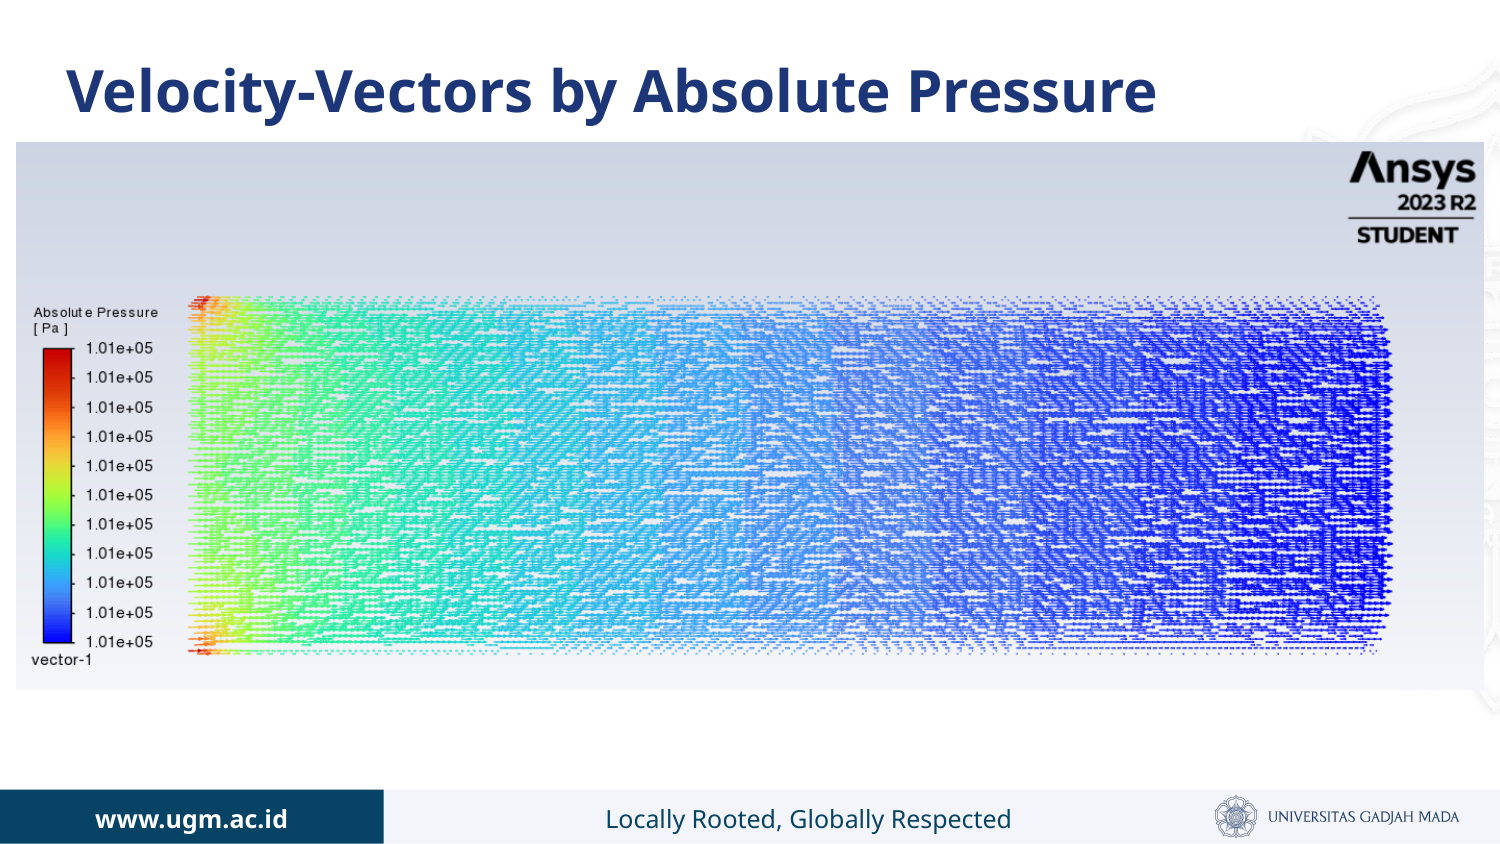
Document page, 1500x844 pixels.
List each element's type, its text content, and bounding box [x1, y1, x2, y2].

picture [1174, 779, 1500, 844]
picture [15, 141, 1485, 690]
title Velocity-Vectors by Absolute Pressure [51, 39, 1449, 134]
